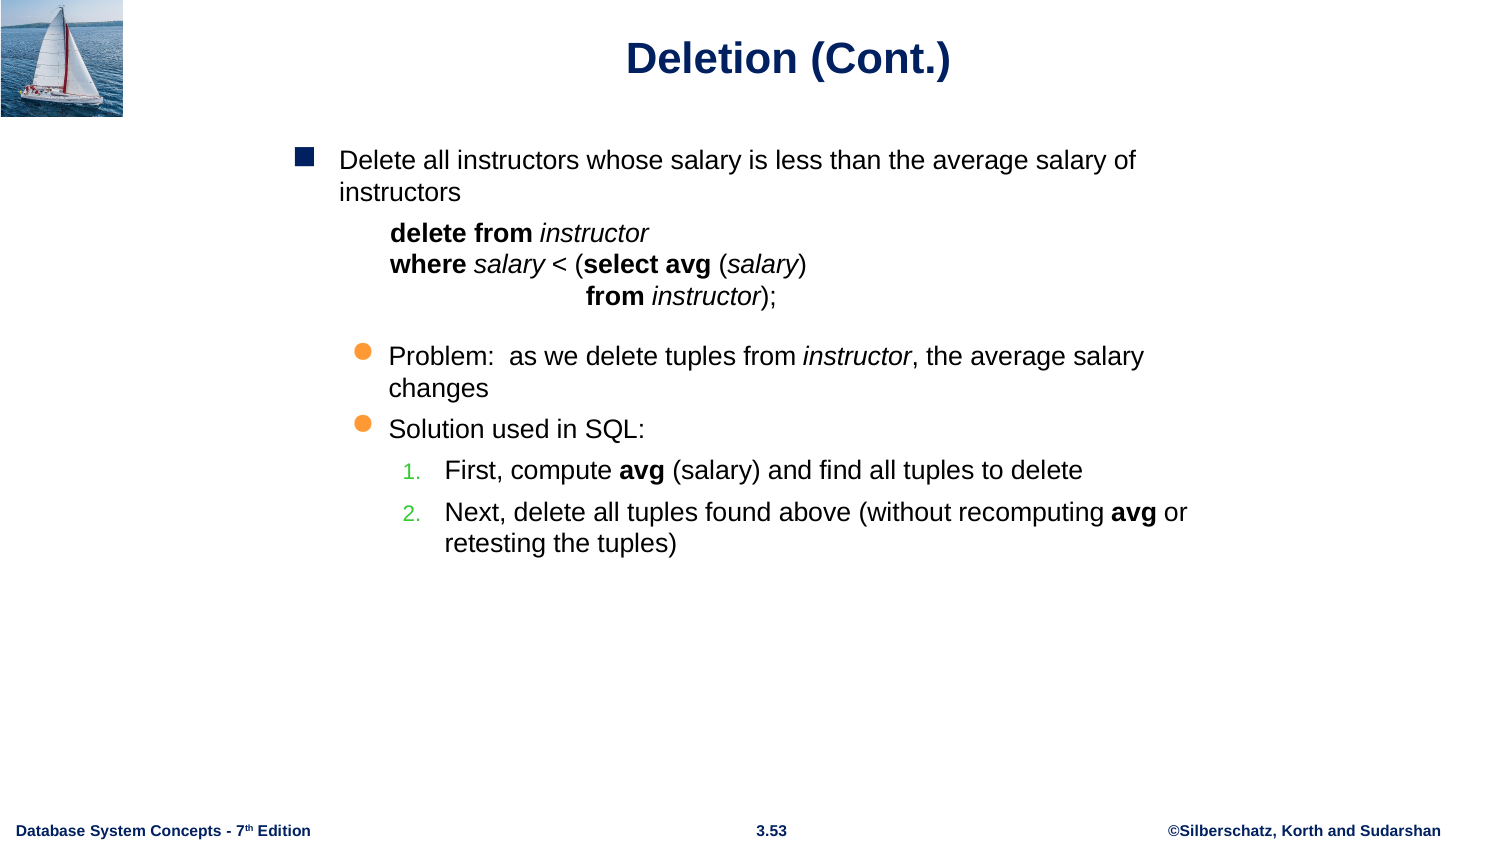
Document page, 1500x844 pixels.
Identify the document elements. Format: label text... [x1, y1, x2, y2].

text_box delete from instructor where salary < (select avg (salary) from instructor); [375, 208, 1161, 319]
picture [0, 0, 123, 117]
title Deletion (Cont.) [125, 14, 1452, 90]
list Delete all instructors whose salary is less than the average salary of instructors Problem: as we delete tuples from instructor, the average salary changes Solution used in SQL: First, compute avg (salary) and find all tuples to delete Next, delete all tuples found above (without recomputing avg or retesting the tuples) [282, 135, 1251, 236]
